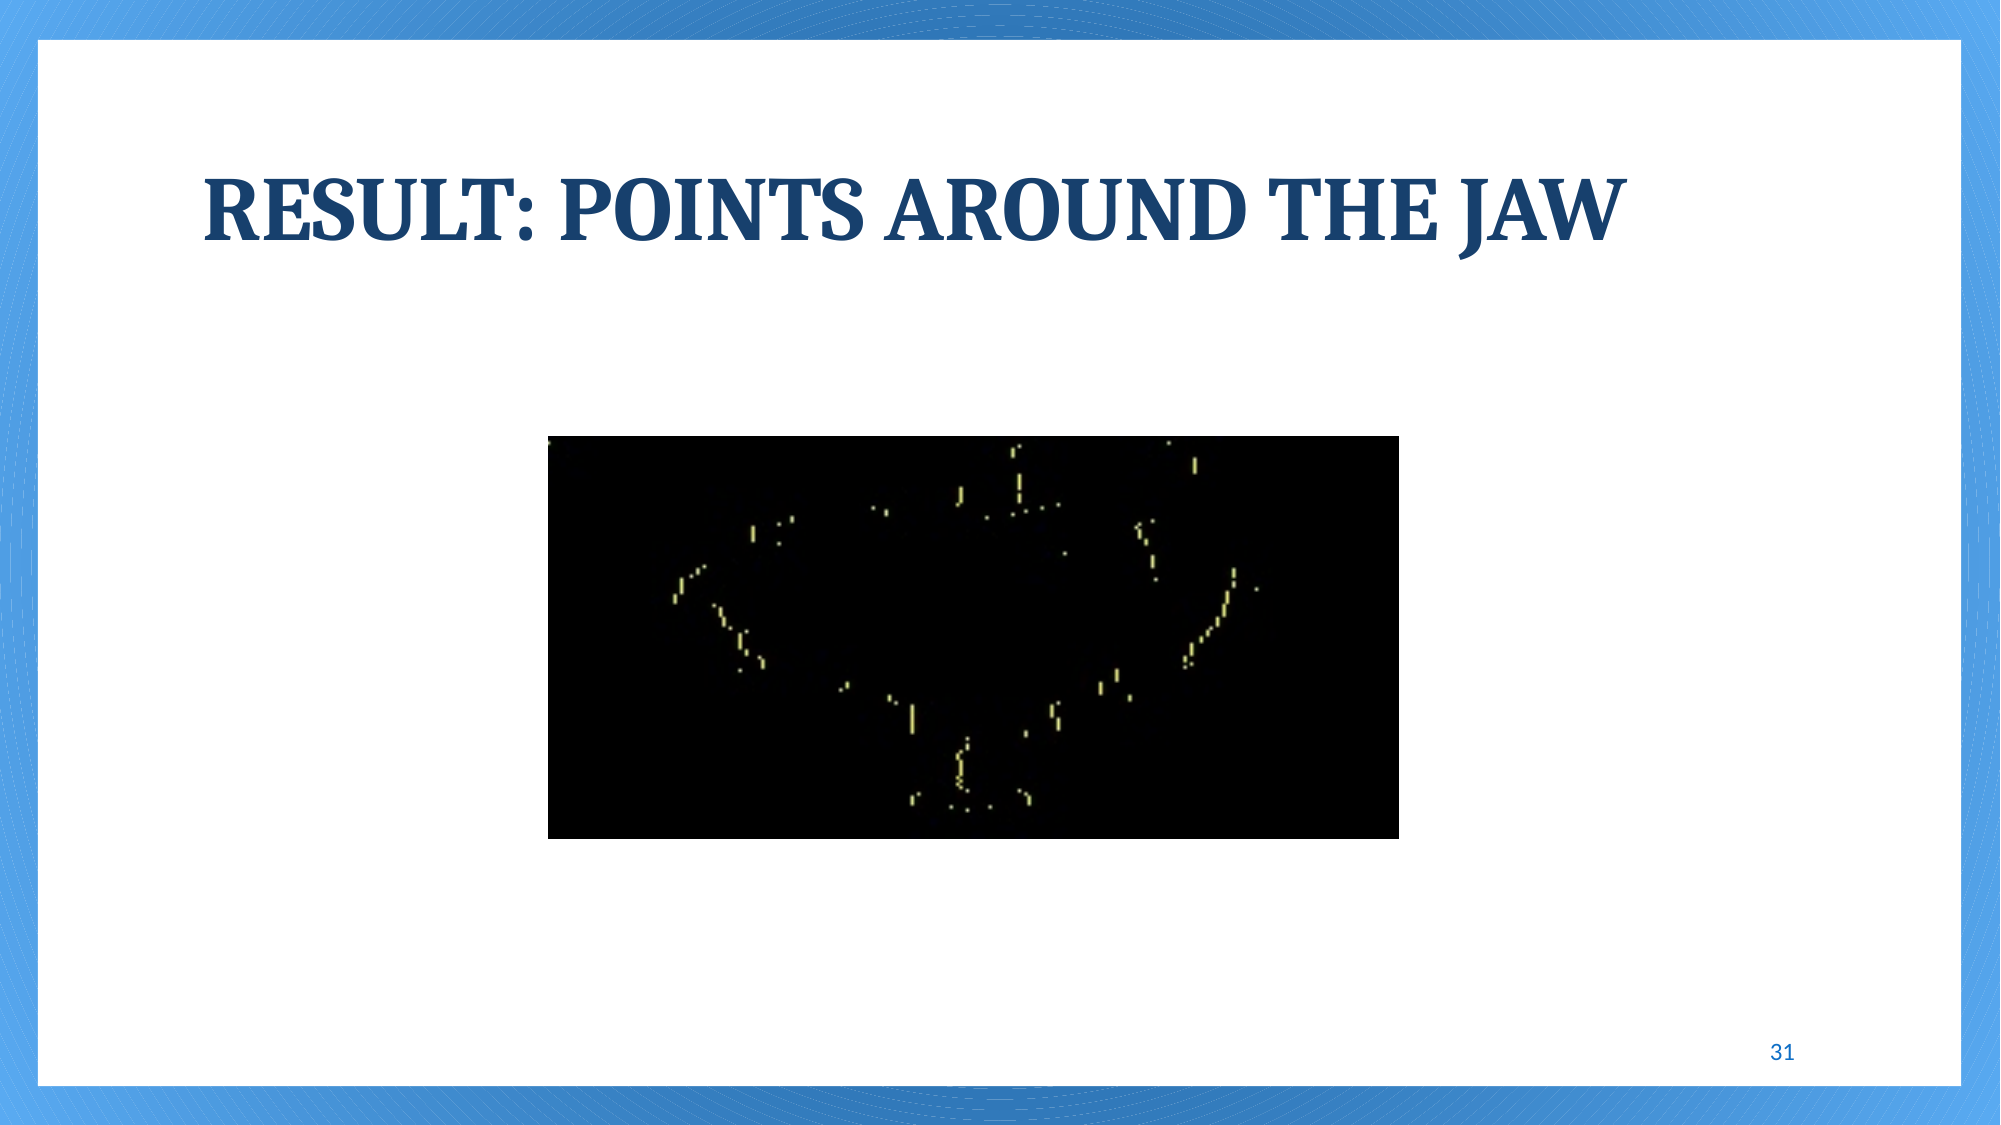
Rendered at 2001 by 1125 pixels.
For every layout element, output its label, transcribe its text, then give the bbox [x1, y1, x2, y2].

title RESULT: POINTS AROUND THE JAW [187, 99, 1808, 323]
slide_number 31 [1530, 1020, 1811, 1081]
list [548, 435, 1400, 839]
